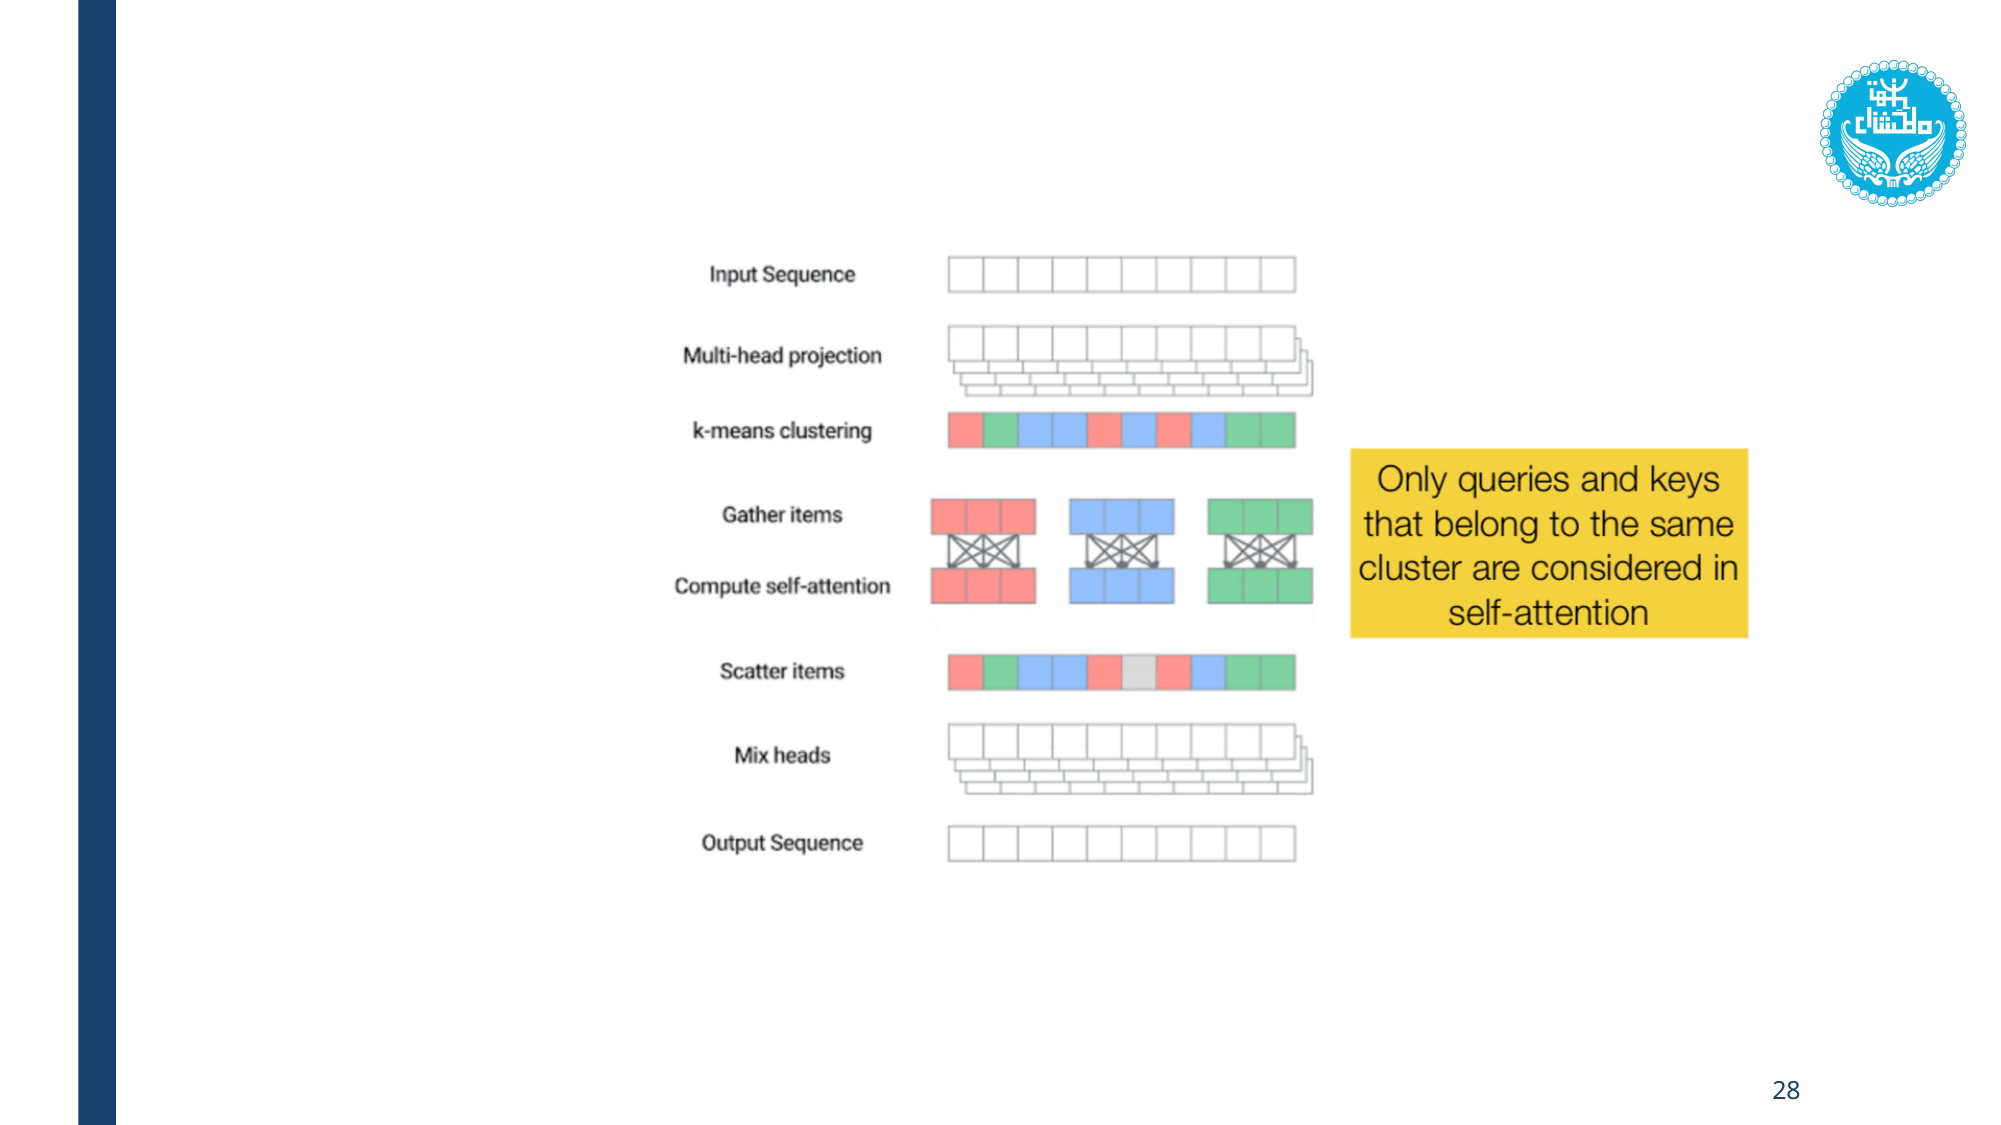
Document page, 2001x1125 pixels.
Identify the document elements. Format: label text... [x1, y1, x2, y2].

picture [1819, 58, 1968, 208]
slide_number 28 [1553, 1058, 1816, 1125]
picture [1337, 436, 1771, 651]
picture [664, 237, 1336, 888]
